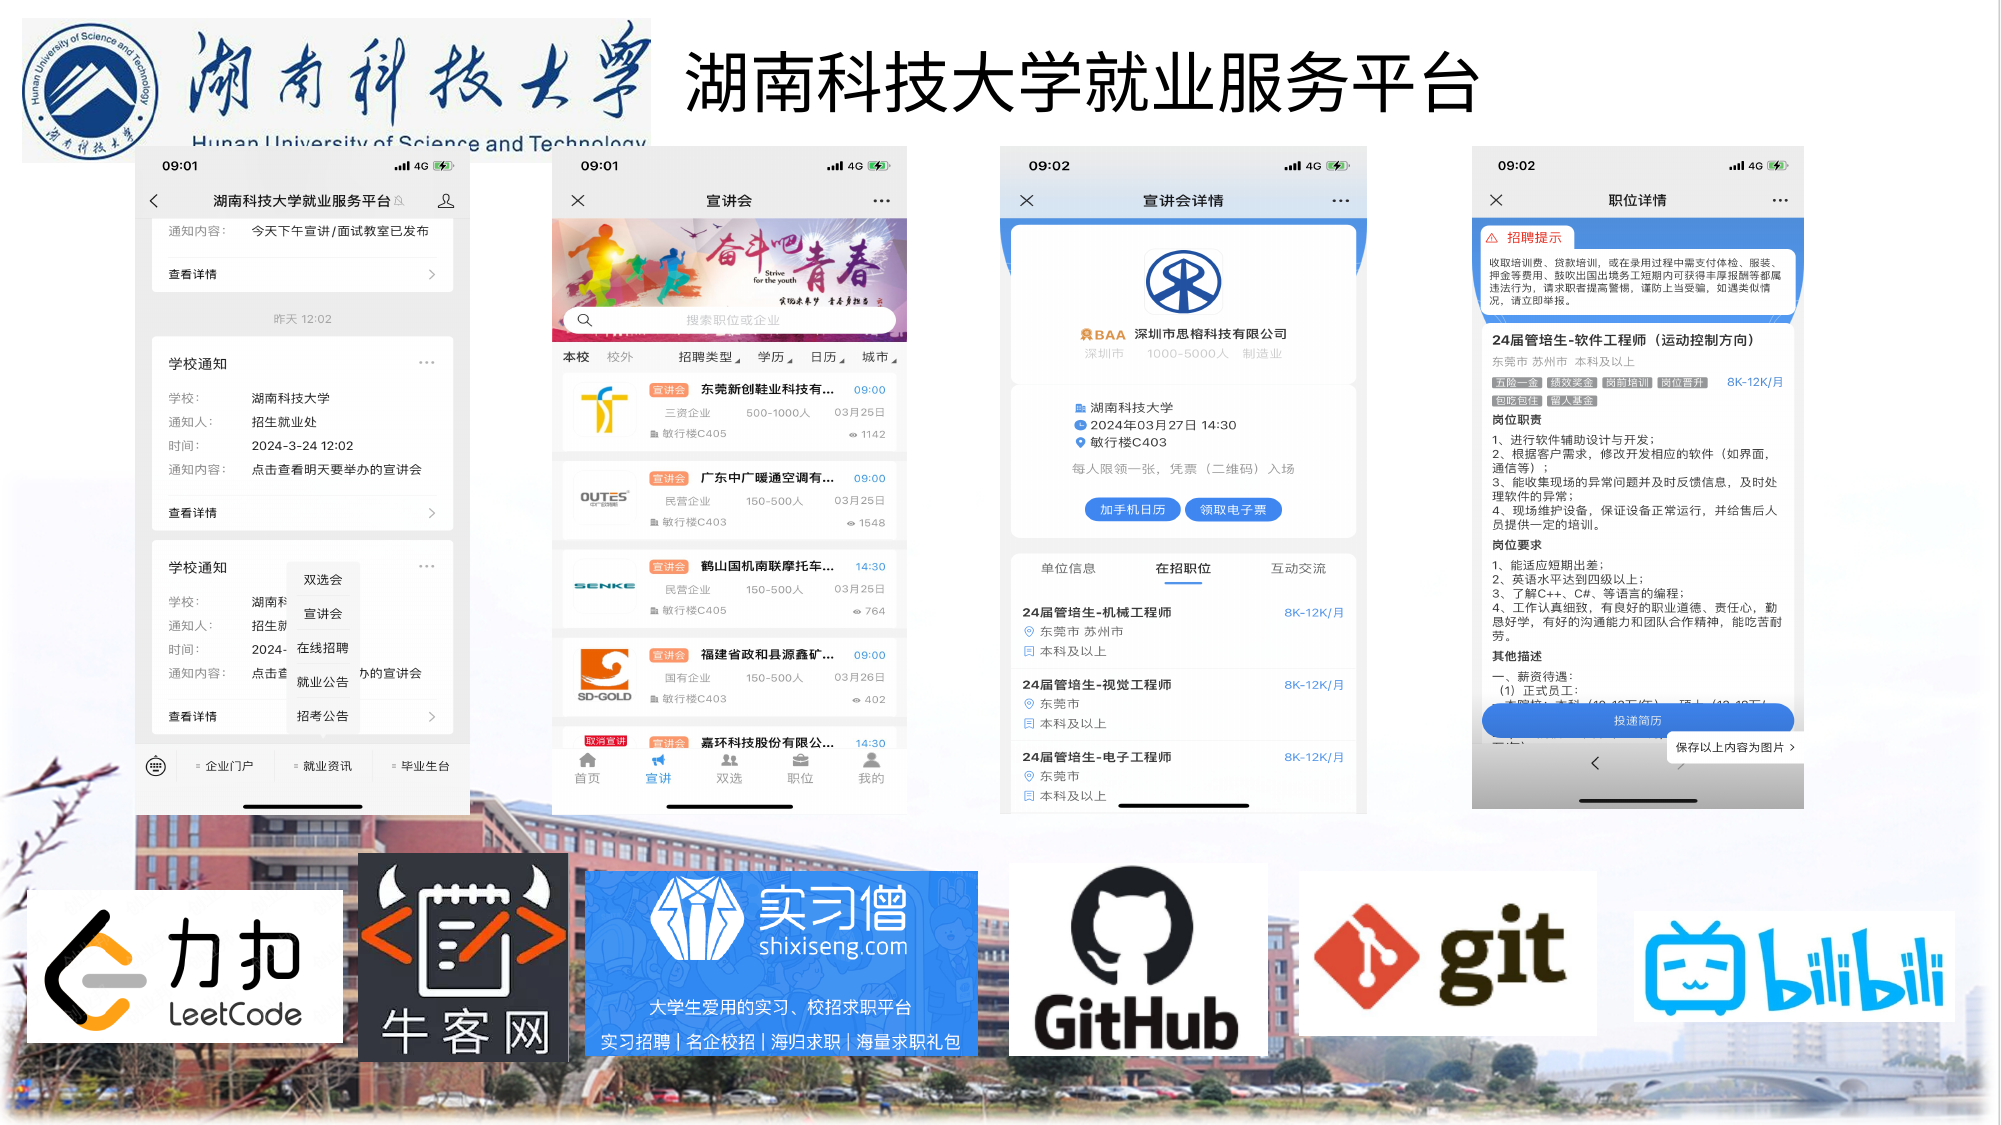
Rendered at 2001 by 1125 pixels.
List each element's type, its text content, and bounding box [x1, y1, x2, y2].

picture [0, 0, 2001, 1125]
text_box 湖南科技大学就业服务平台 [668, 33, 1609, 128]
